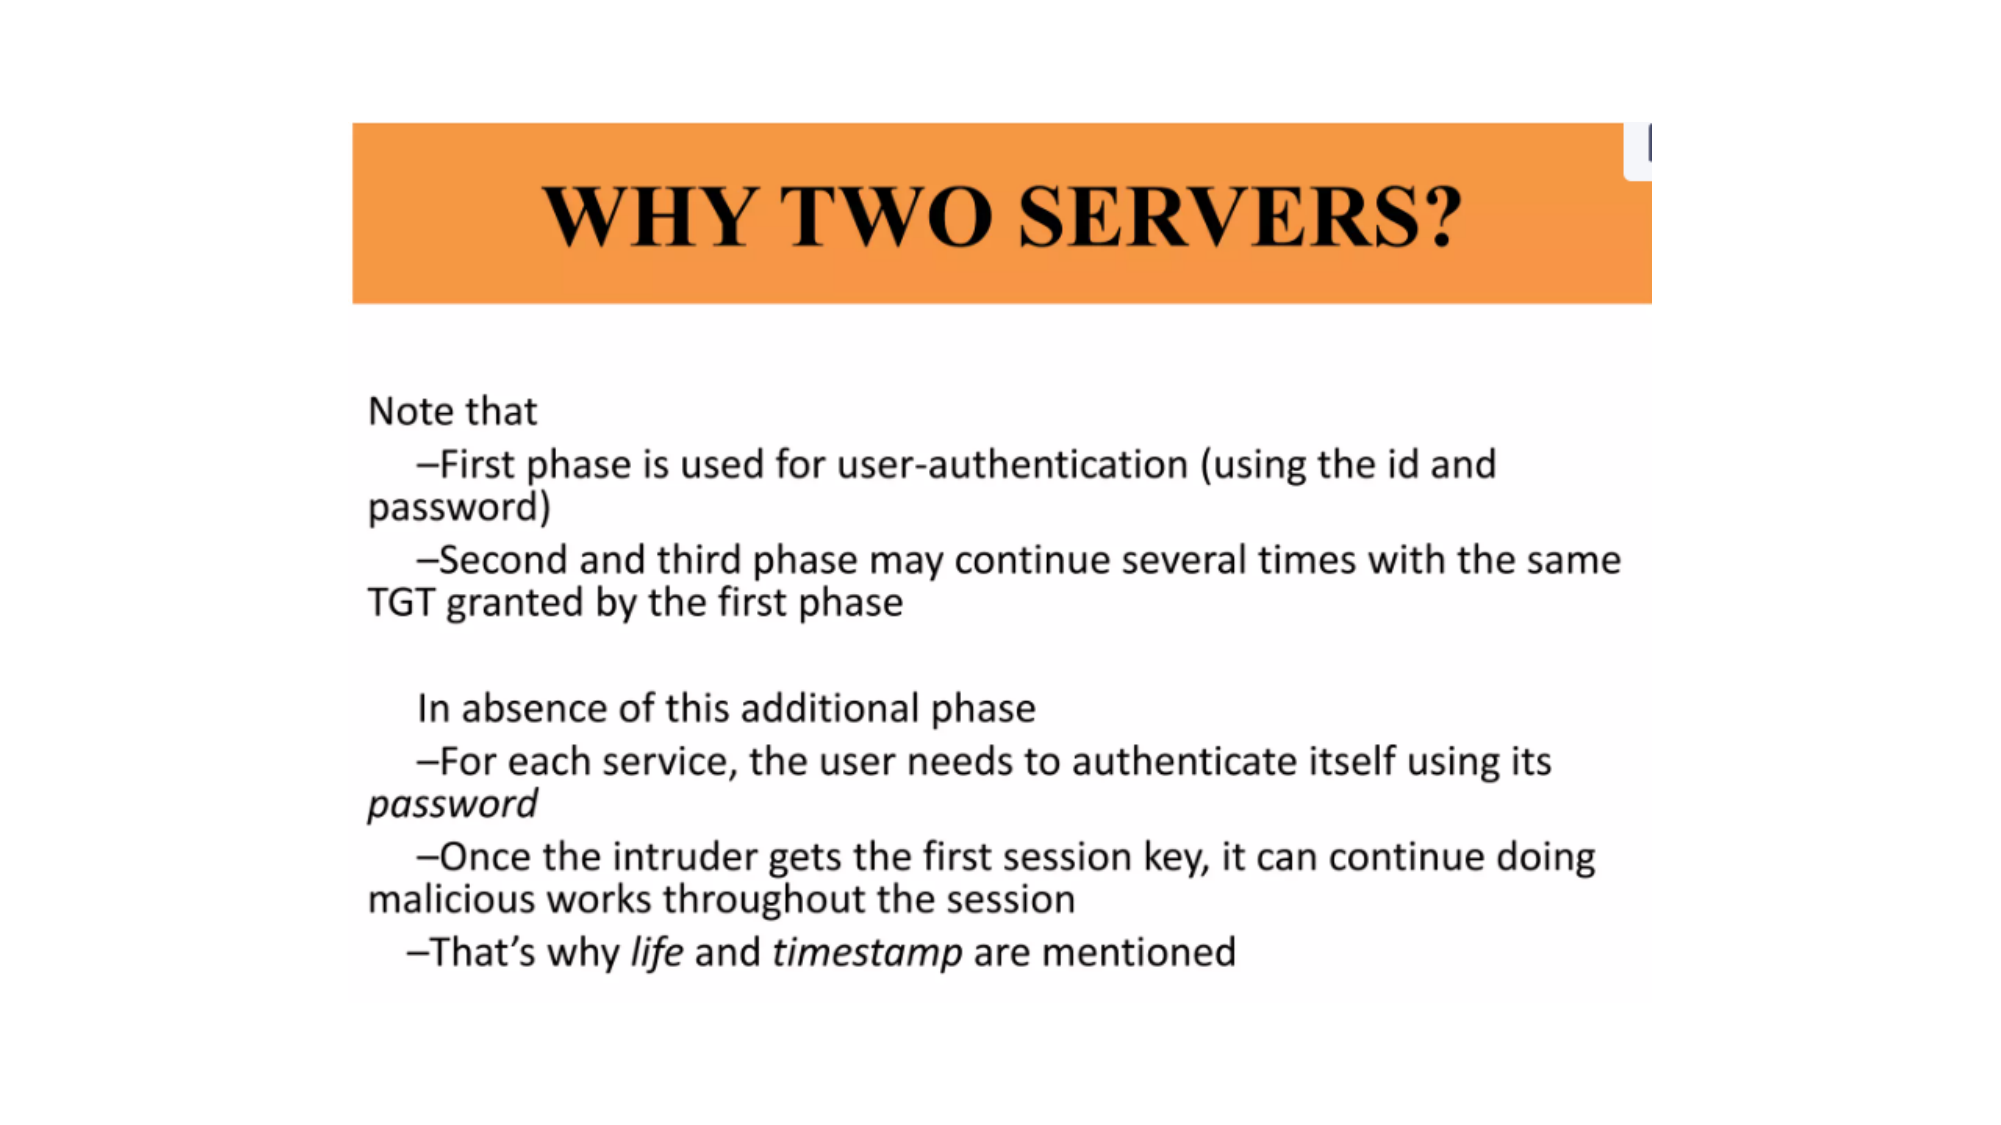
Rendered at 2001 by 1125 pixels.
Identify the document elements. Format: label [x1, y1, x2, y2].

picture [348, 122, 1652, 1003]
